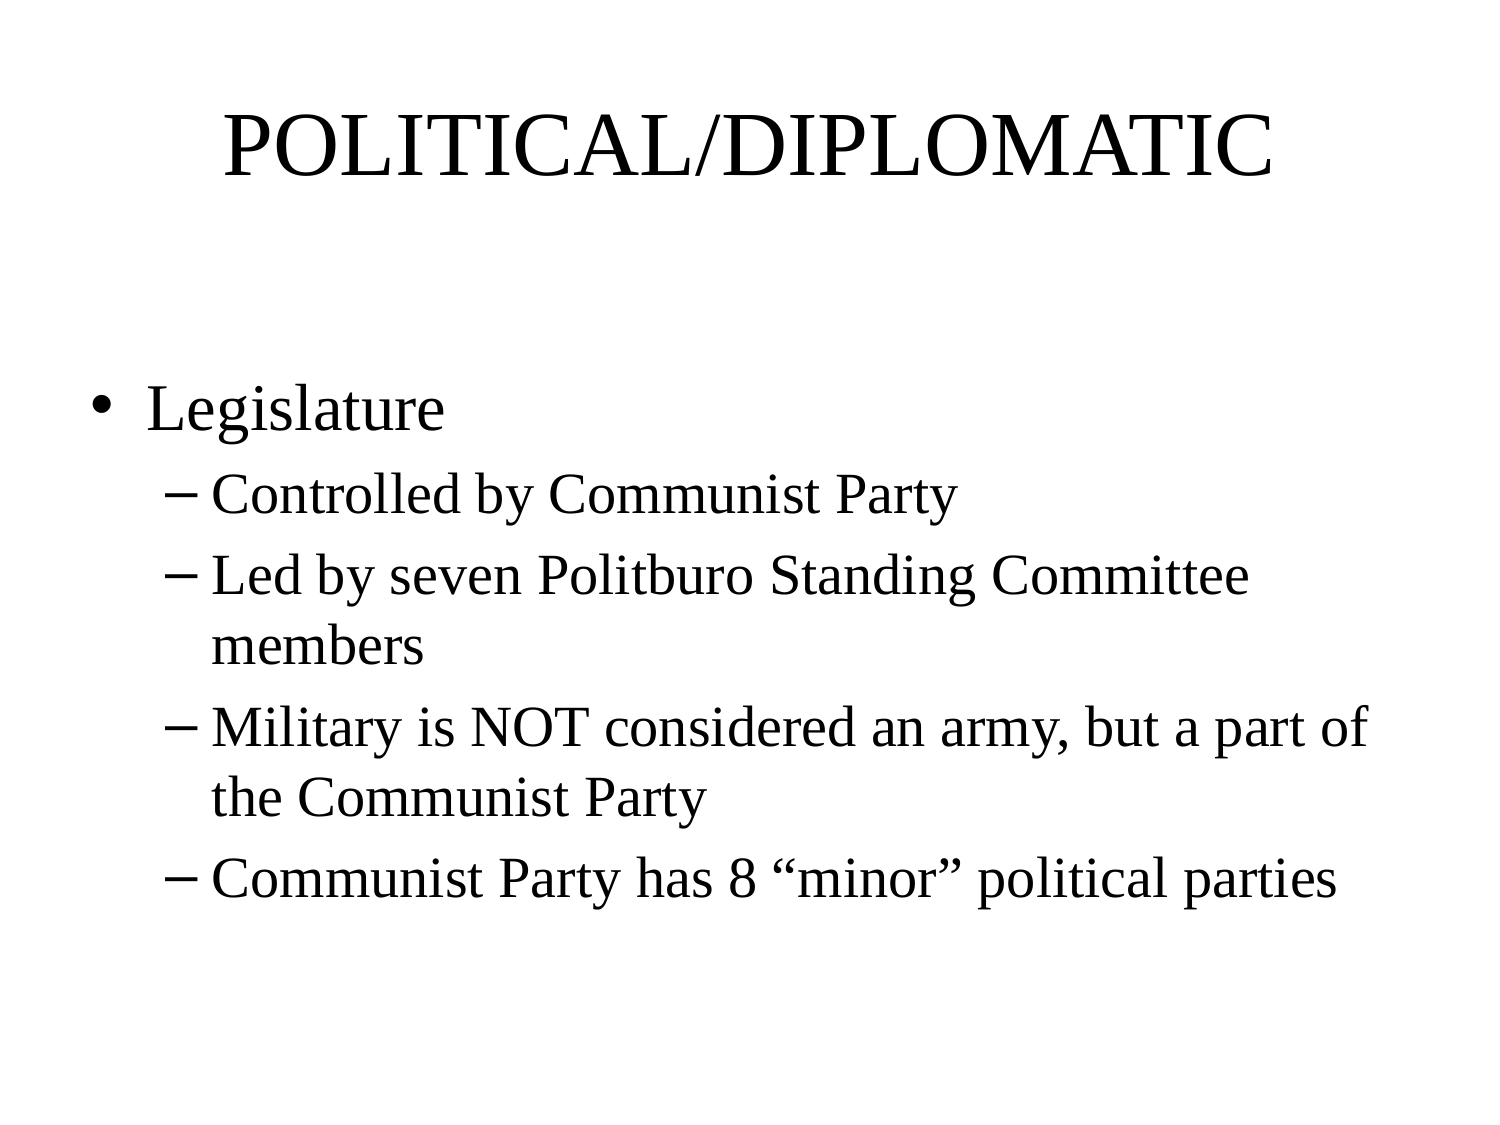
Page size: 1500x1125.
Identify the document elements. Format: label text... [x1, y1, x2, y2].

list Legislature Controlled by Communist Party Led by seven Politburo Standing Committee members Military is NOT considered an army, but a part of the Communist Party Communist Party has 8 “minor” political parties [75, 262, 1425, 1005]
title POLITICAL/DIPLOMATIC [75, 45, 1425, 233]
